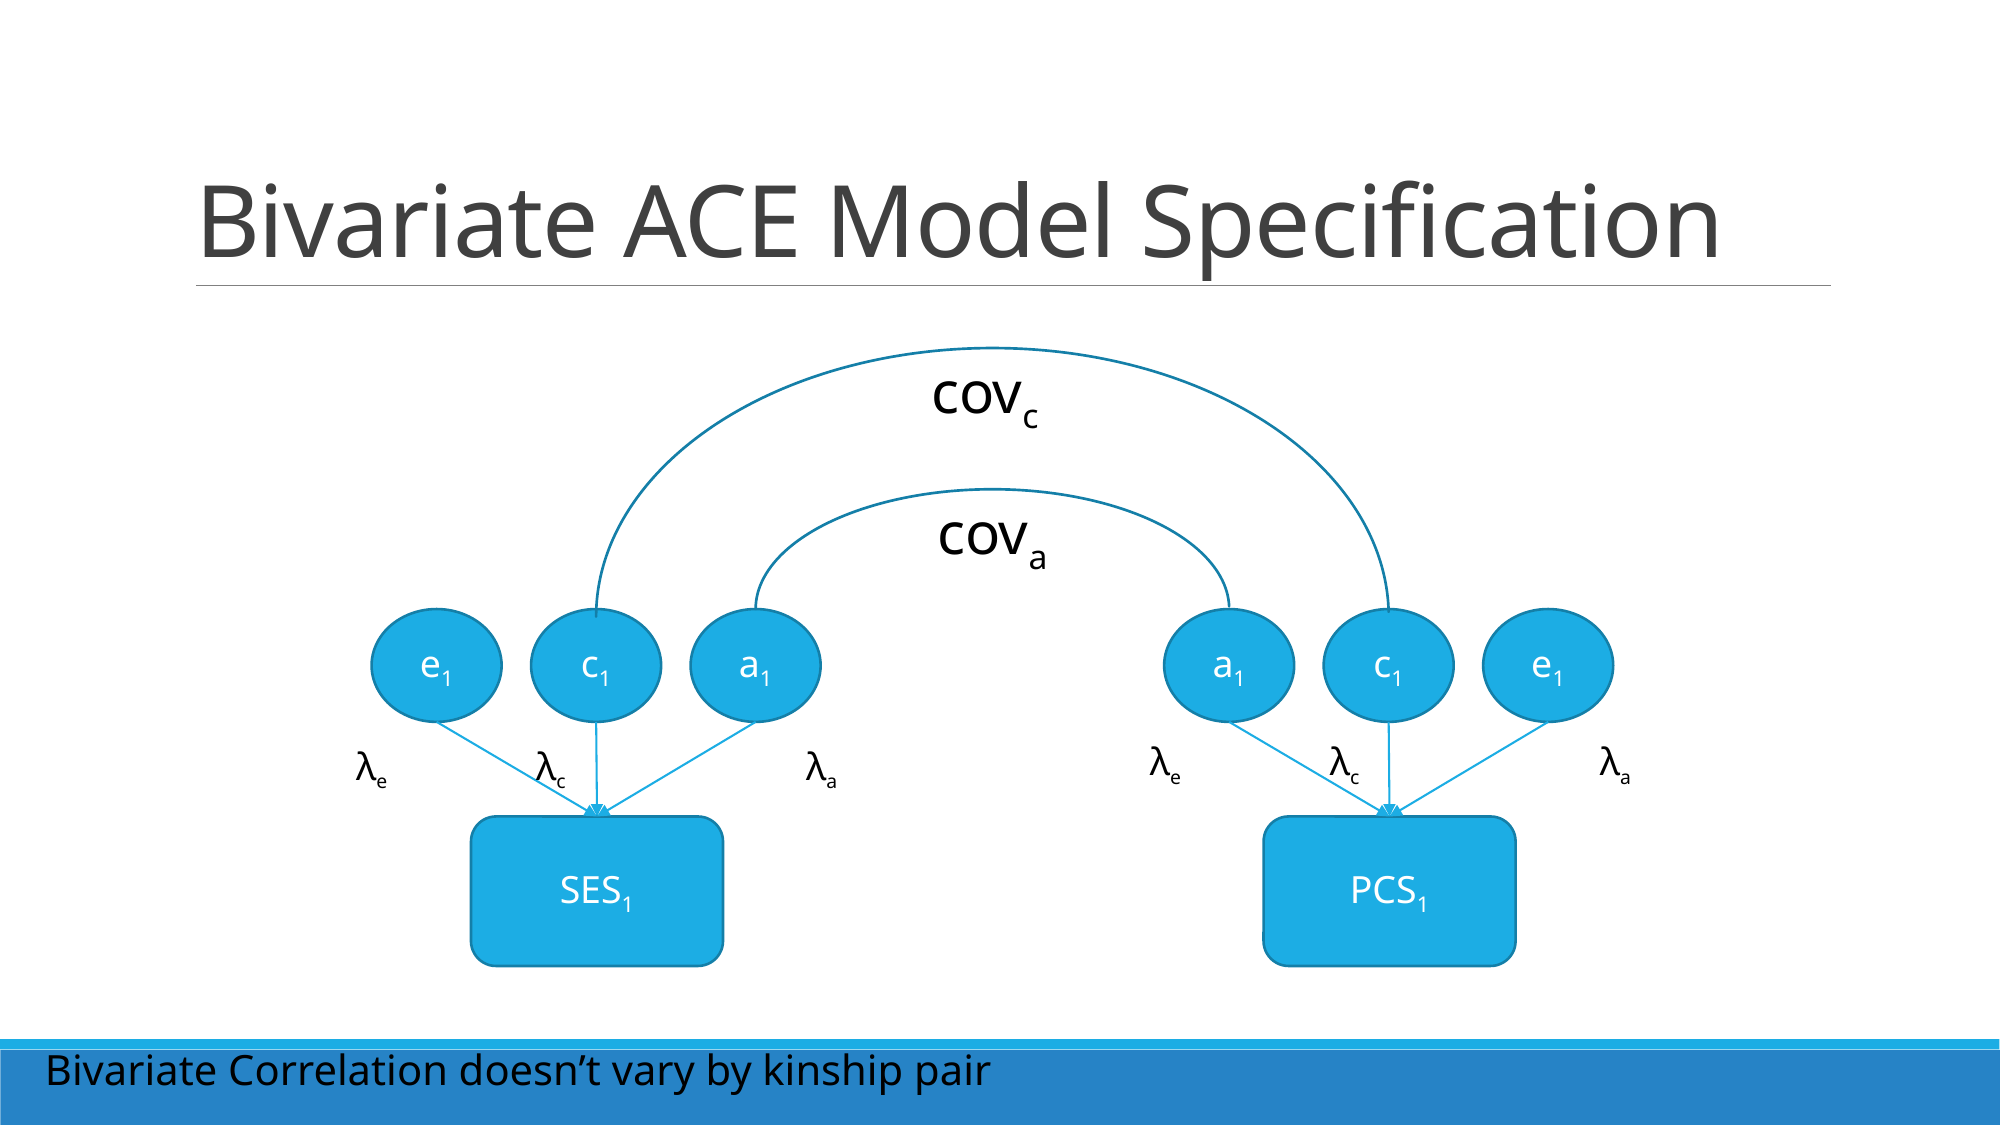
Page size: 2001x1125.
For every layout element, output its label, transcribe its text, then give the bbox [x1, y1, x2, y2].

title Bivariate ACE Model Specification [180, 47, 1830, 285]
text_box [371, 347, 1614, 967]
text_box Bivariate Correlation doesn’t vary by kinship pair [29, 1036, 1007, 1102]
